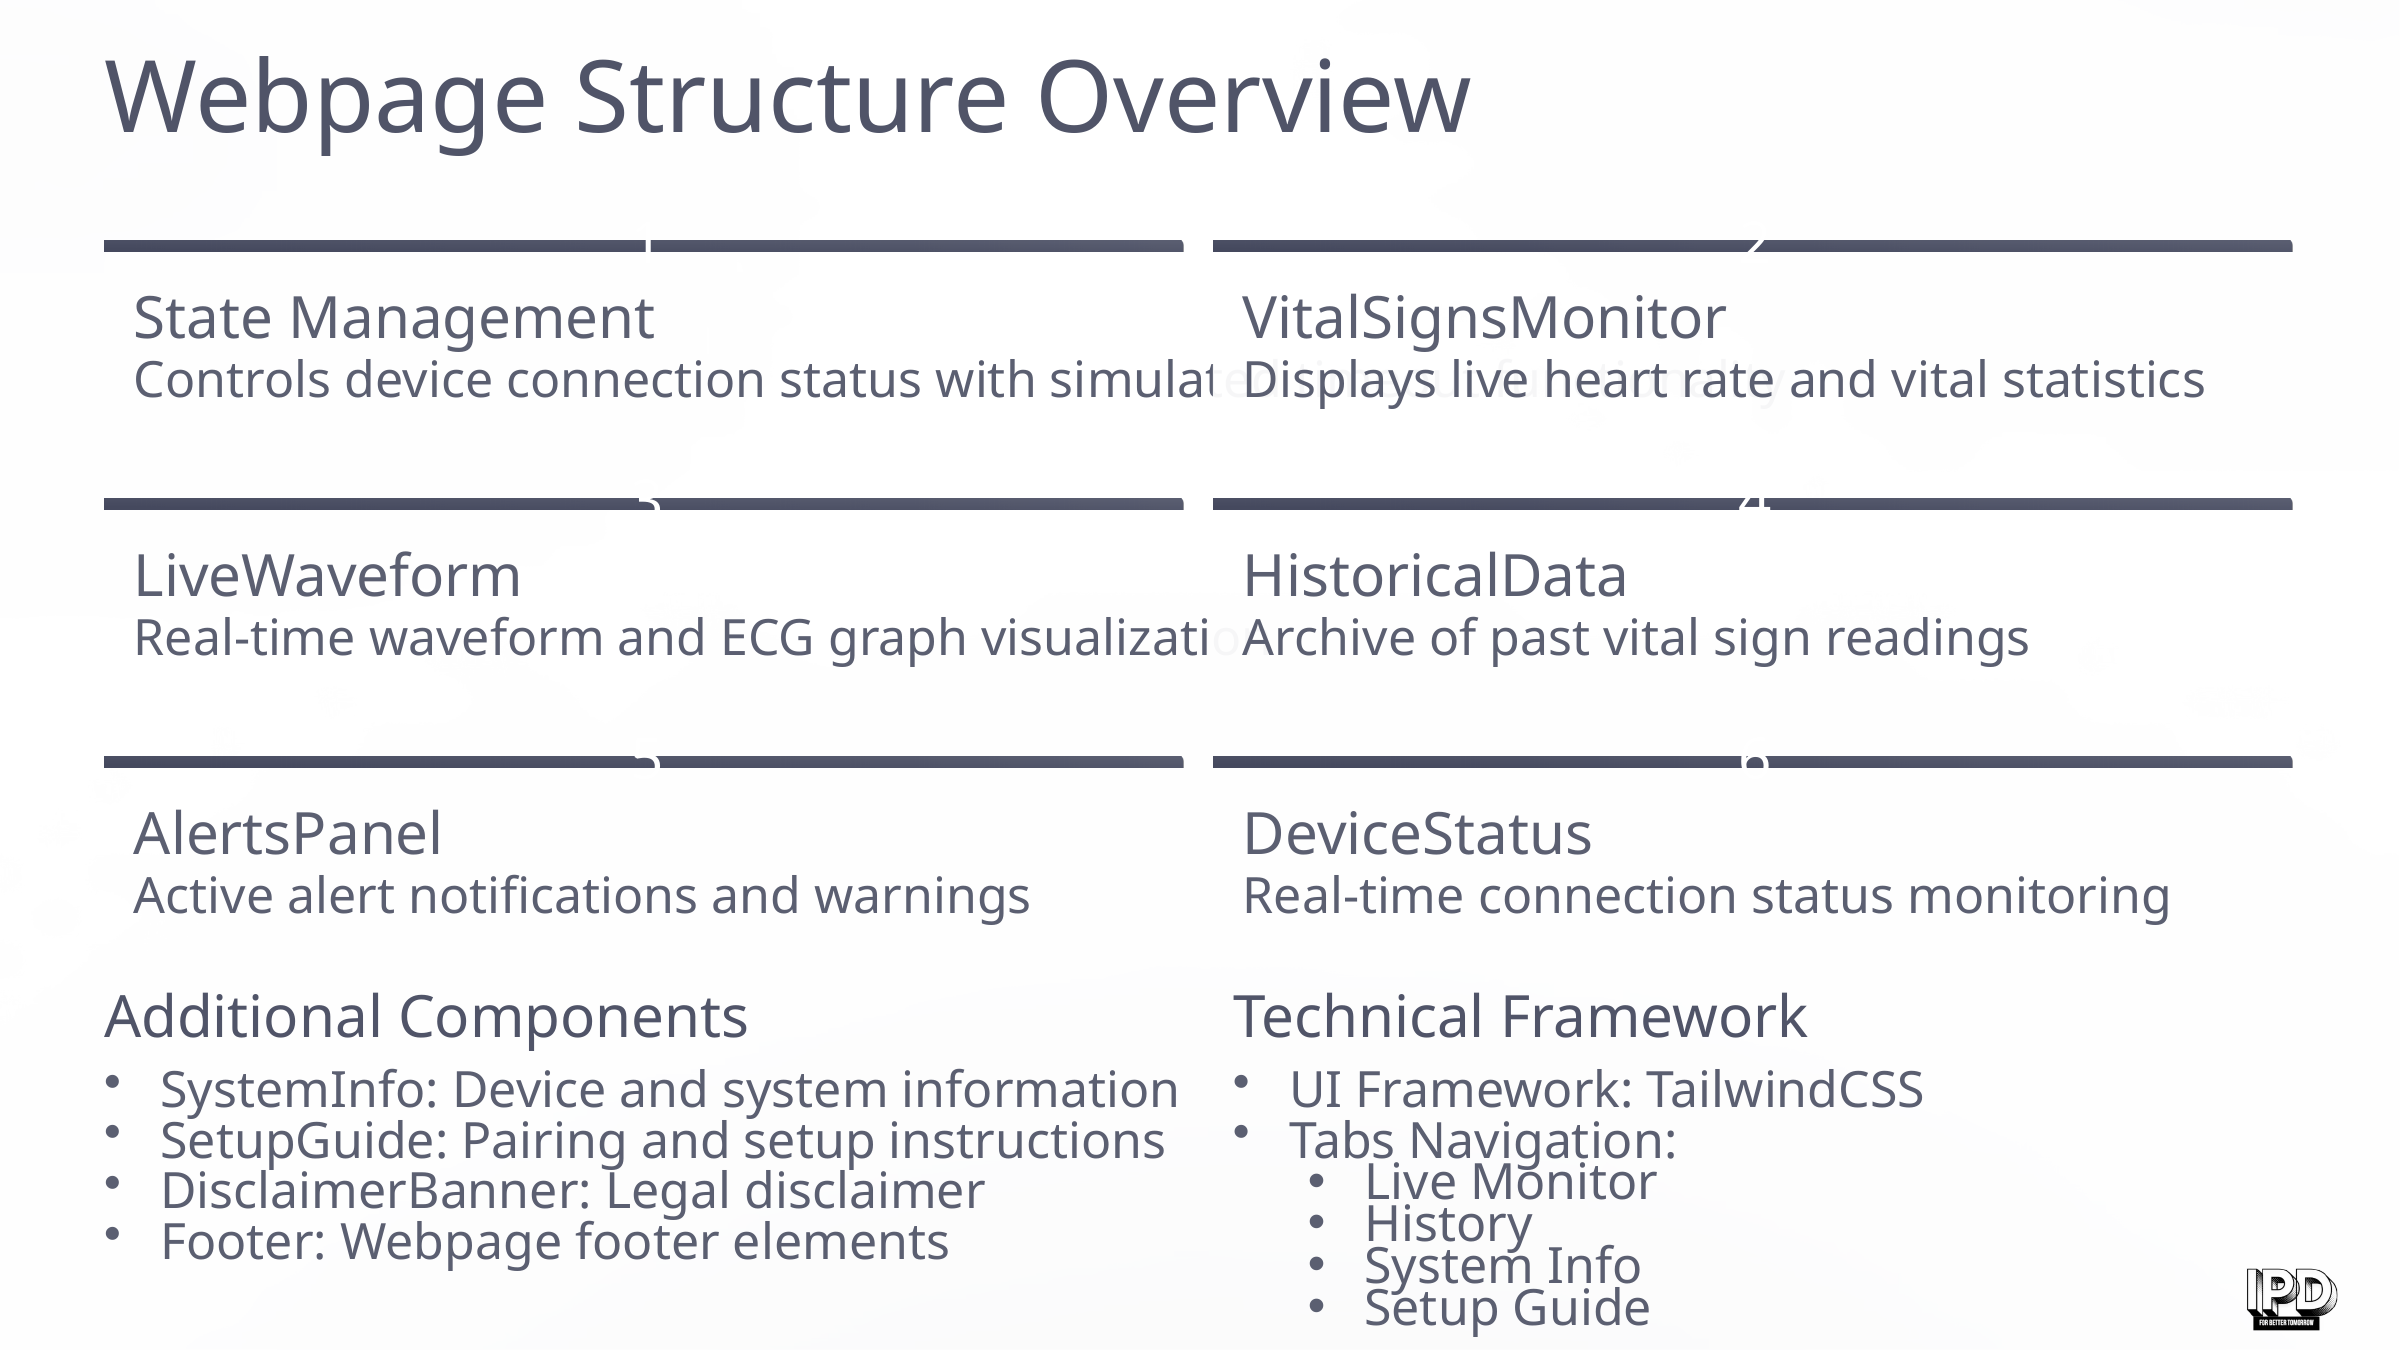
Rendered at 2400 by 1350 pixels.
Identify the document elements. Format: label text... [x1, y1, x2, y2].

text_box [104, 514, 1187, 696]
text_box Active alert notifications and warnings [134, 881, 1158, 924]
text_box DisclaimerBanner: Legal disclaimer [104, 1177, 1169, 1219]
text_box SetupGuide: Pairing and setup instructions [104, 1126, 1169, 1169]
picture [1212, 205, 2296, 284]
text_box [104, 772, 1187, 954]
text_box State Management [134, 309, 460, 351]
text_box [1212, 256, 2296, 438]
text_box LiveWaveform [134, 567, 460, 609]
picture [104, 205, 1187, 284]
picture [2235, 1262, 2345, 1334]
text_box Displays live heart rate and vital statistics [1242, 365, 2266, 408]
text_box Archive of past vital sign readings [1242, 623, 2266, 666]
text_box DeviceStatus [1242, 825, 1569, 867]
picture [104, 721, 1187, 800]
text_box UI Framework: TailwindCSS [1233, 1075, 2297, 1118]
text_box [104, 256, 1187, 438]
text_box VitalSignsMonitor [1242, 309, 1569, 351]
picture [1212, 463, 2296, 542]
text_box [1212, 772, 2296, 954]
text_box [1212, 514, 2296, 696]
picture [104, 463, 1187, 542]
text_box Additional Components [104, 1008, 471, 1050]
text_box Controls device connection status with simulated timeout functionality [134, 365, 1158, 408]
text_box Real-time connection status monitoring [1242, 881, 2266, 924]
text_box Footer: Webpage footer elements [104, 1228, 1169, 1270]
text_box SystemInfo: Device and system information [104, 1075, 1169, 1118]
text_box Webpage Structure Overview [104, 71, 1011, 154]
text_box HistoricalData [1242, 567, 1569, 609]
text_box AlertsPanel [134, 825, 460, 867]
text_box Tabs Navigation: Live Monitor History System Info Setup Guide [1233, 1126, 2297, 1169]
picture [1212, 721, 2296, 800]
text_box Technical Framework [1233, 1008, 1561, 1050]
text_box Real-time waveform and ECG graph visualization [134, 623, 1158, 666]
